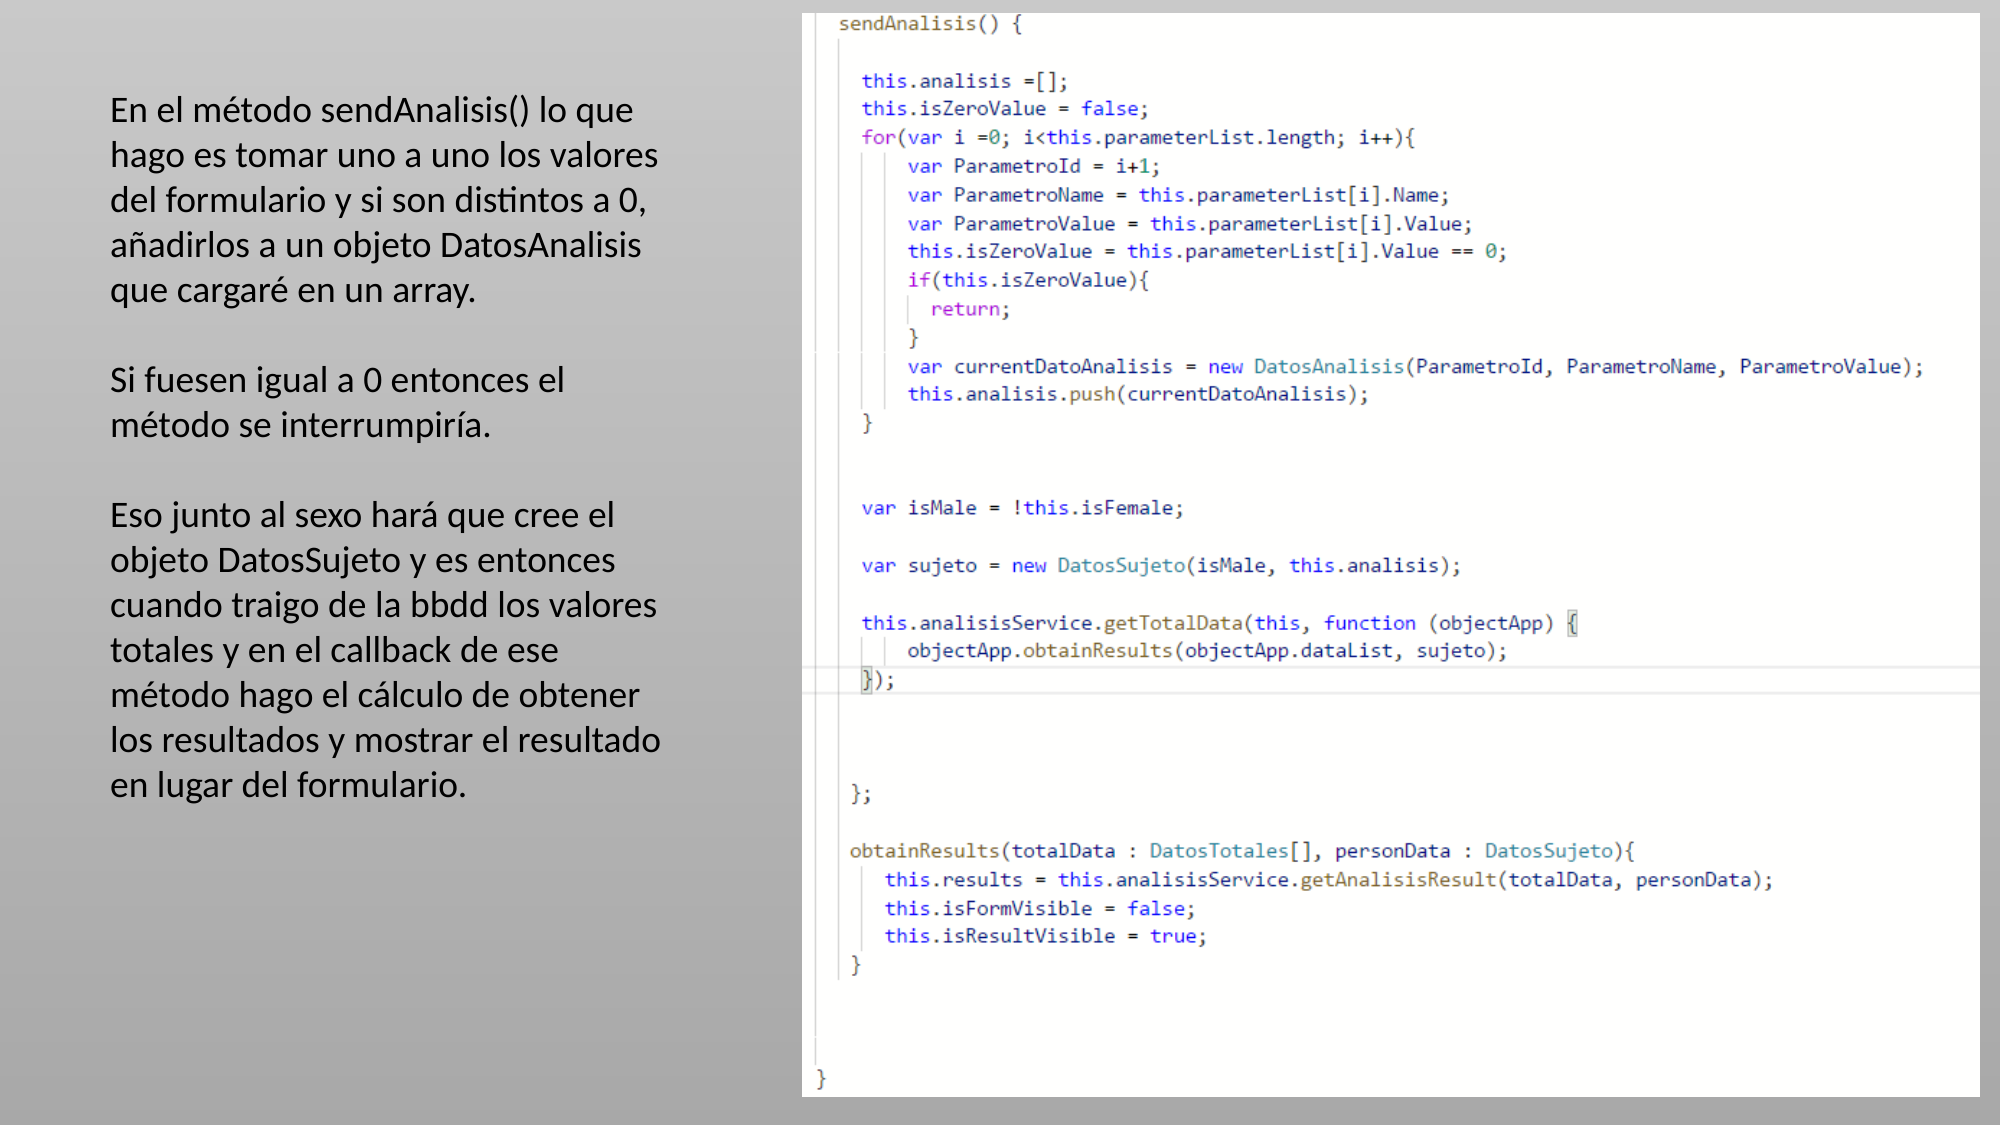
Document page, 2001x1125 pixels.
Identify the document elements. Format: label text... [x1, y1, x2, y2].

text_box En el método sendAnalisis() lo que hago es tomar uno a uno los valores del formulario y si son distintos a 0, añadirlos a un objeto DatosAnalisis que cargaré en un array. Si fuesen igual a 0 entonces el método se interrumpiría. Eso junto al sexo hará que cree el objeto DatosSujeto y es entonces cuando traigo de la bbdd los valores totales y en el callback de ese método hago el cálculo de obtener los resultados y mostrar el resultado en lugar del formulario. [95, 77, 682, 858]
picture [802, 13, 1980, 1097]
